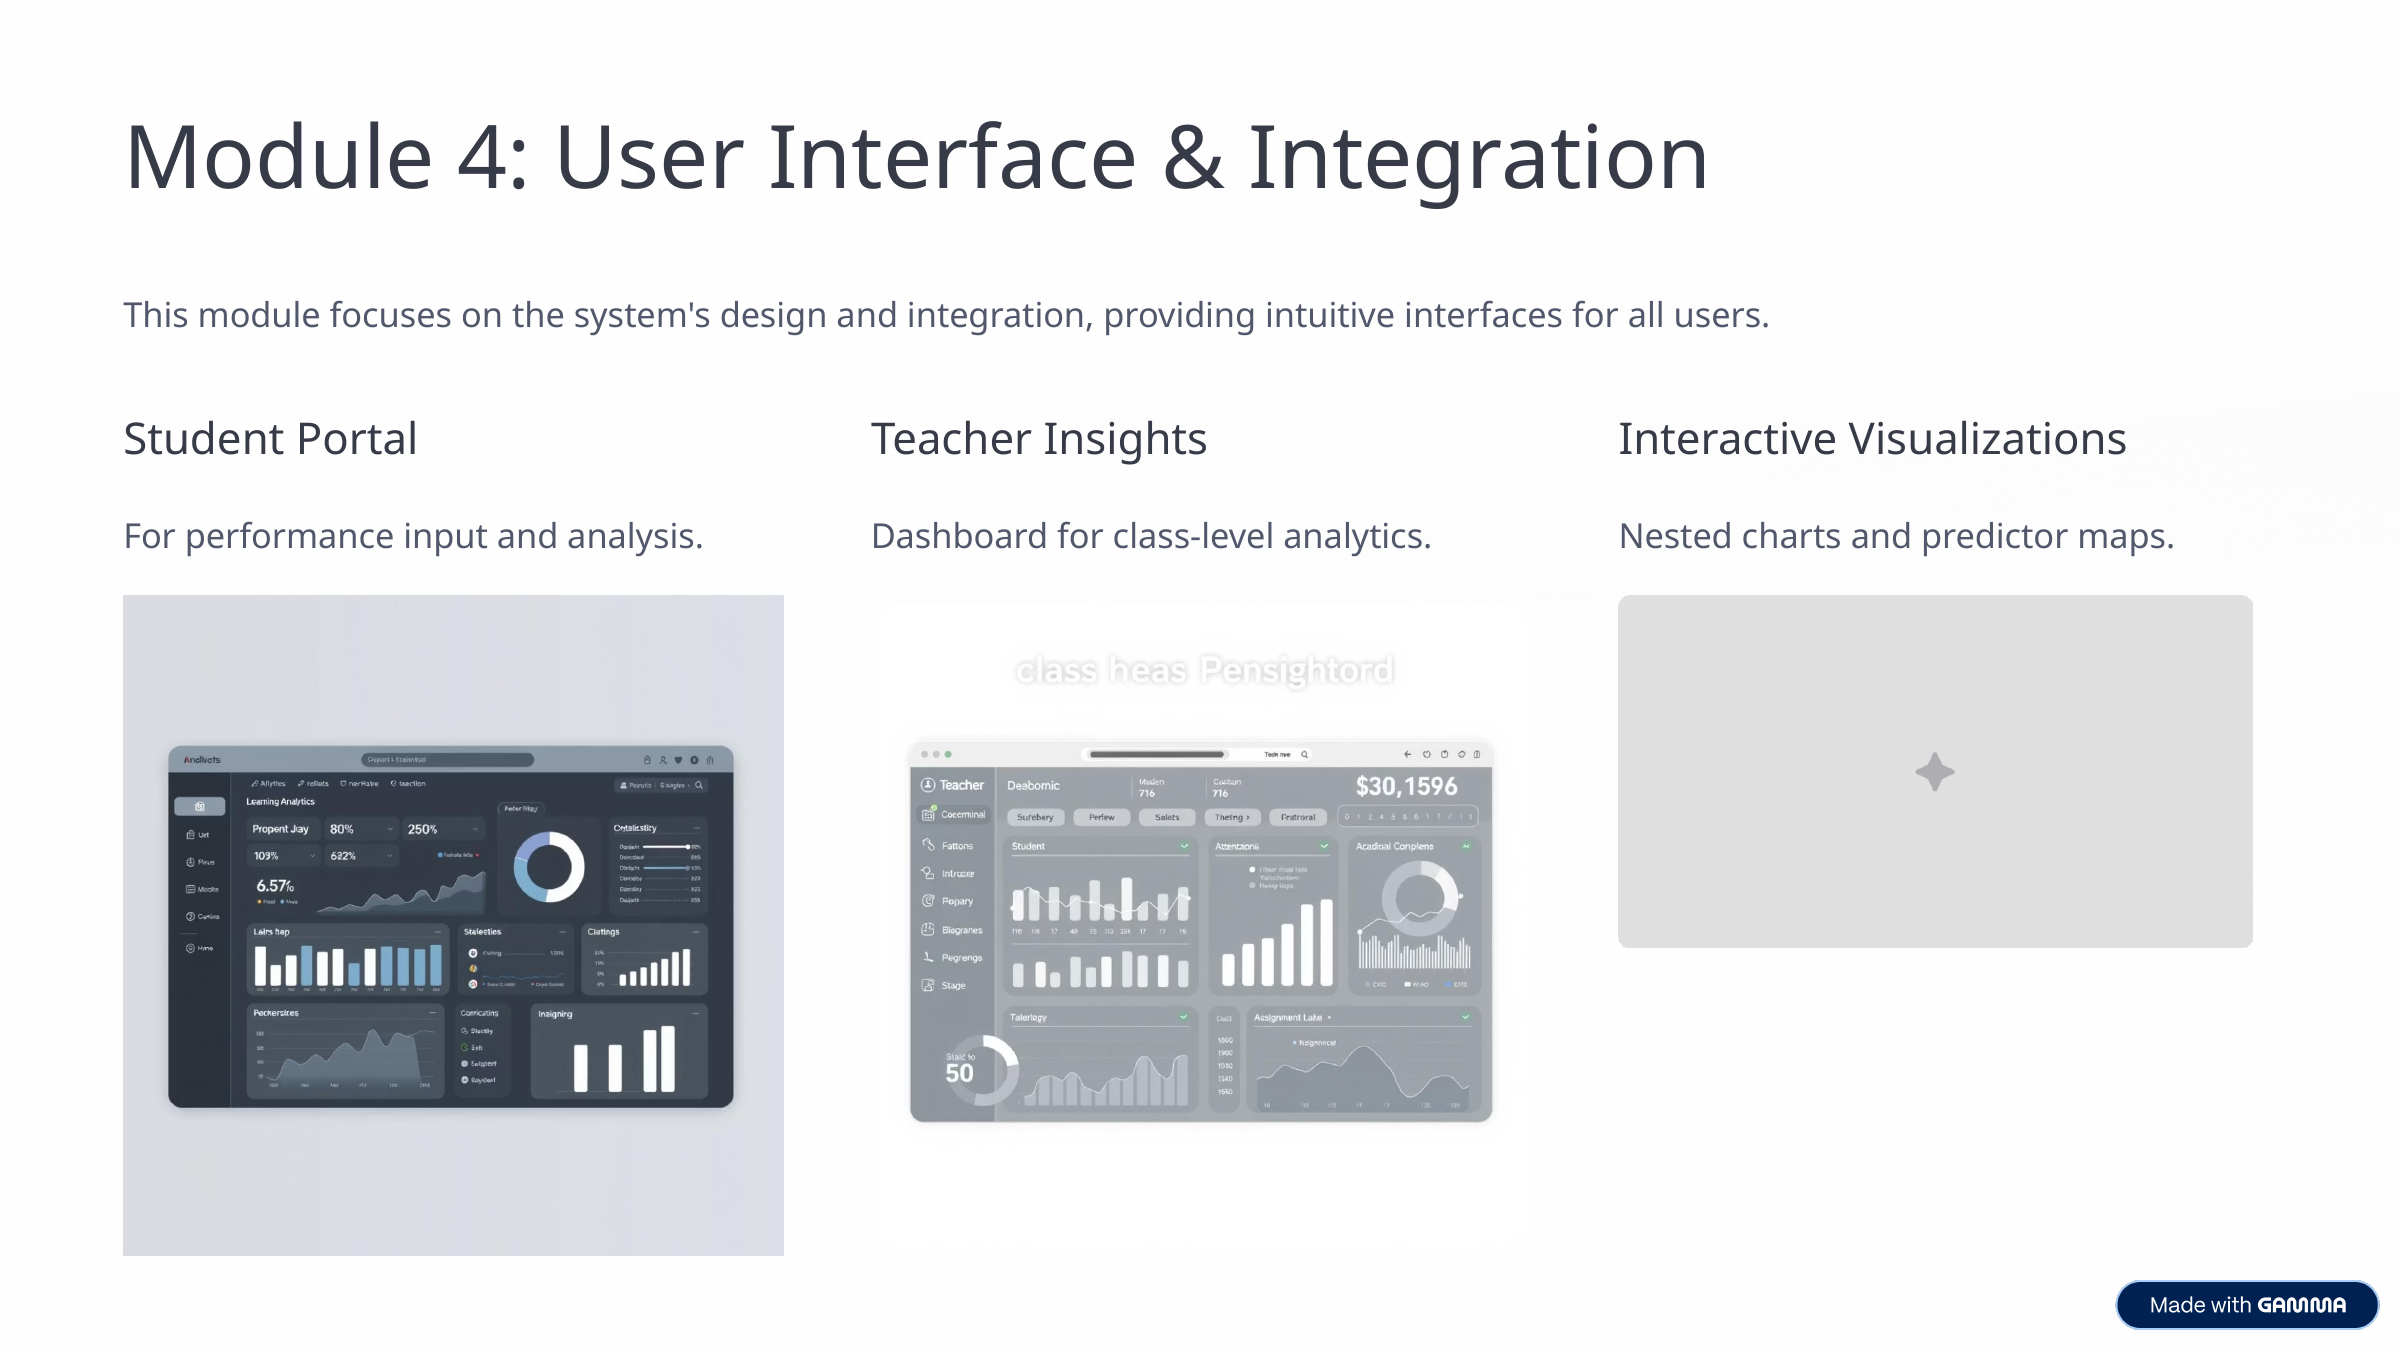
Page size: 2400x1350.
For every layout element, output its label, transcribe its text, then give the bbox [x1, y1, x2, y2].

text_box Nested charts and predictor maps. [1618, 499, 2279, 556]
text_box Interactive Visualizations [1618, 408, 2157, 464]
text_box Teacher Insights [870, 408, 1312, 464]
picture [870, 595, 1532, 1256]
text_box Module 4: User Interface & Integration [123, 96, 1724, 207]
text_box For performance input and analysis. [123, 499, 784, 556]
text_box This module focuses on the system's design and integration, providing intuitive interfaces for all users. [123, 277, 2277, 334]
picture [123, 595, 784, 1256]
text_box Student Portal [123, 408, 564, 464]
text_box Dashboard for class-level analytics. [870, 499, 1532, 556]
picture [2106, 1271, 2389, 1339]
picture [1618, 595, 2253, 948]
